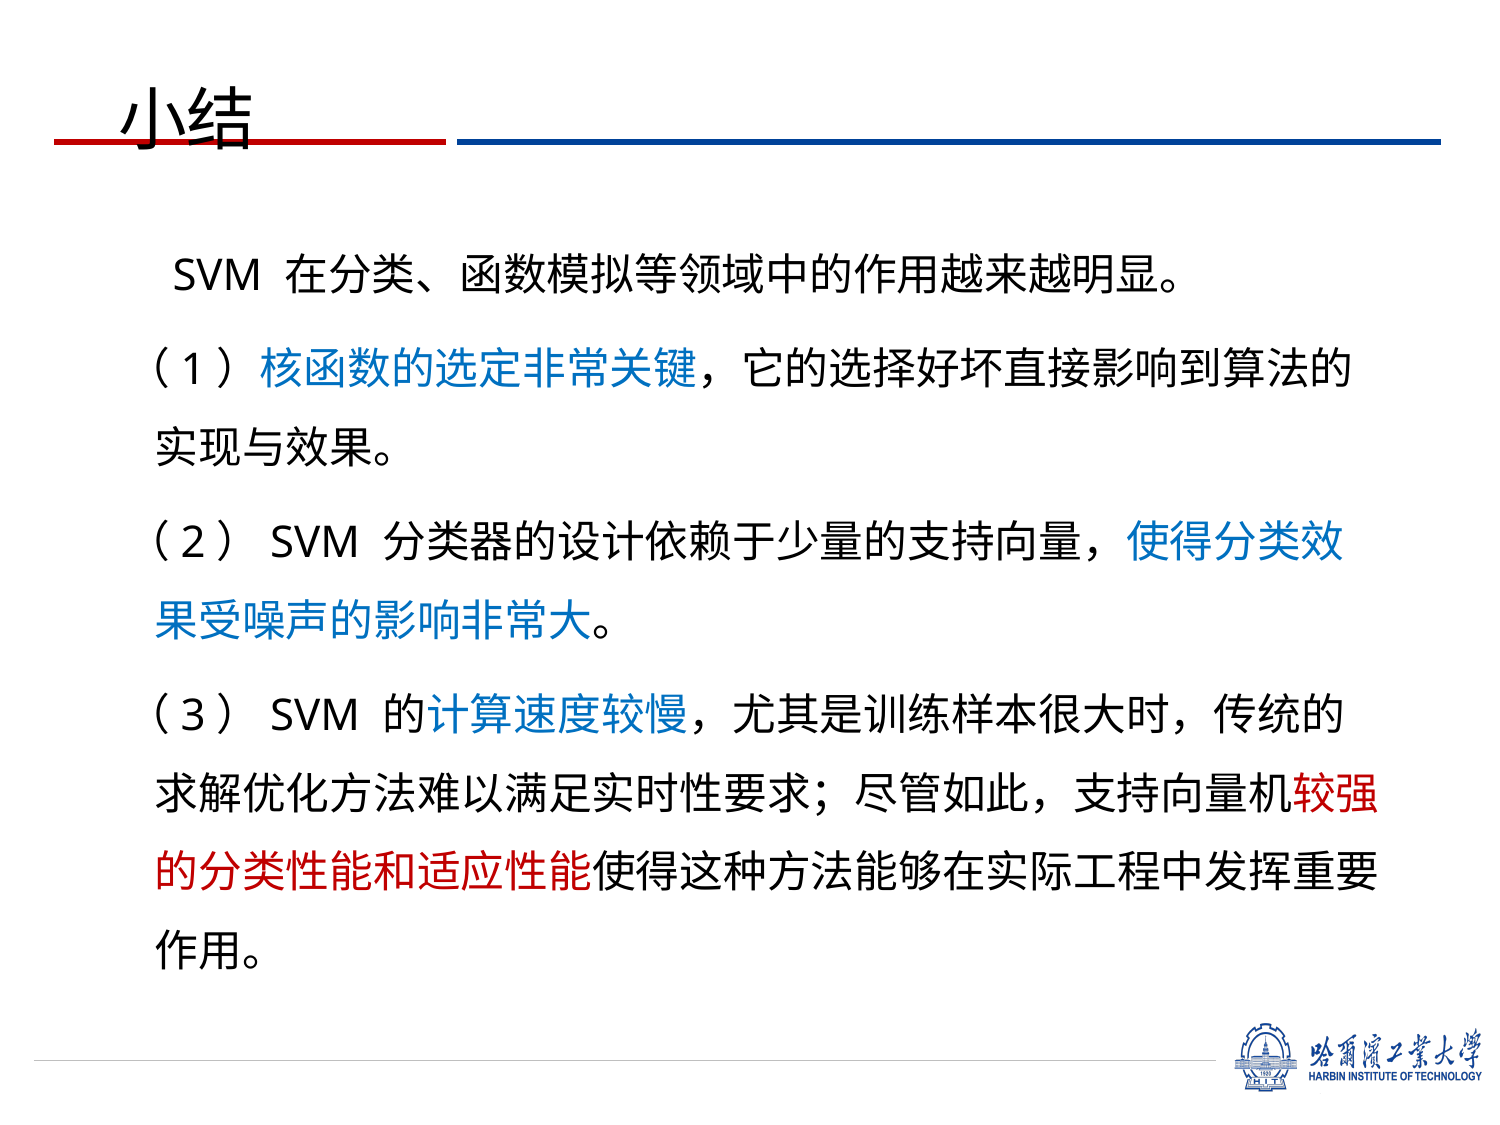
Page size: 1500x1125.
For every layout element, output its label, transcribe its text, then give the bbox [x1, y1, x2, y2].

picture [1204, 1023, 1482, 1094]
title 小结 [103, 0, 1397, 168]
list SVM 在分类、函数模拟等领域中的作用越来越明显。 （1）核函数的选定非常关键，它的选择好坏直接影响到算法的实现与效果。 （2）SVM 分类器的设计依赖于少量的支持向量，使得分类效果受噪声的影响非常大。 （3）SVM 的计算速度较慢，尤其是训练样本很大时，传统的求解优化方法难以满足实时性要求；尽管如此，支持向量机较强的分类性能和适应性能使得这种方法能够在实际工程中发挥重要作用。 [111, 212, 1400, 888]
